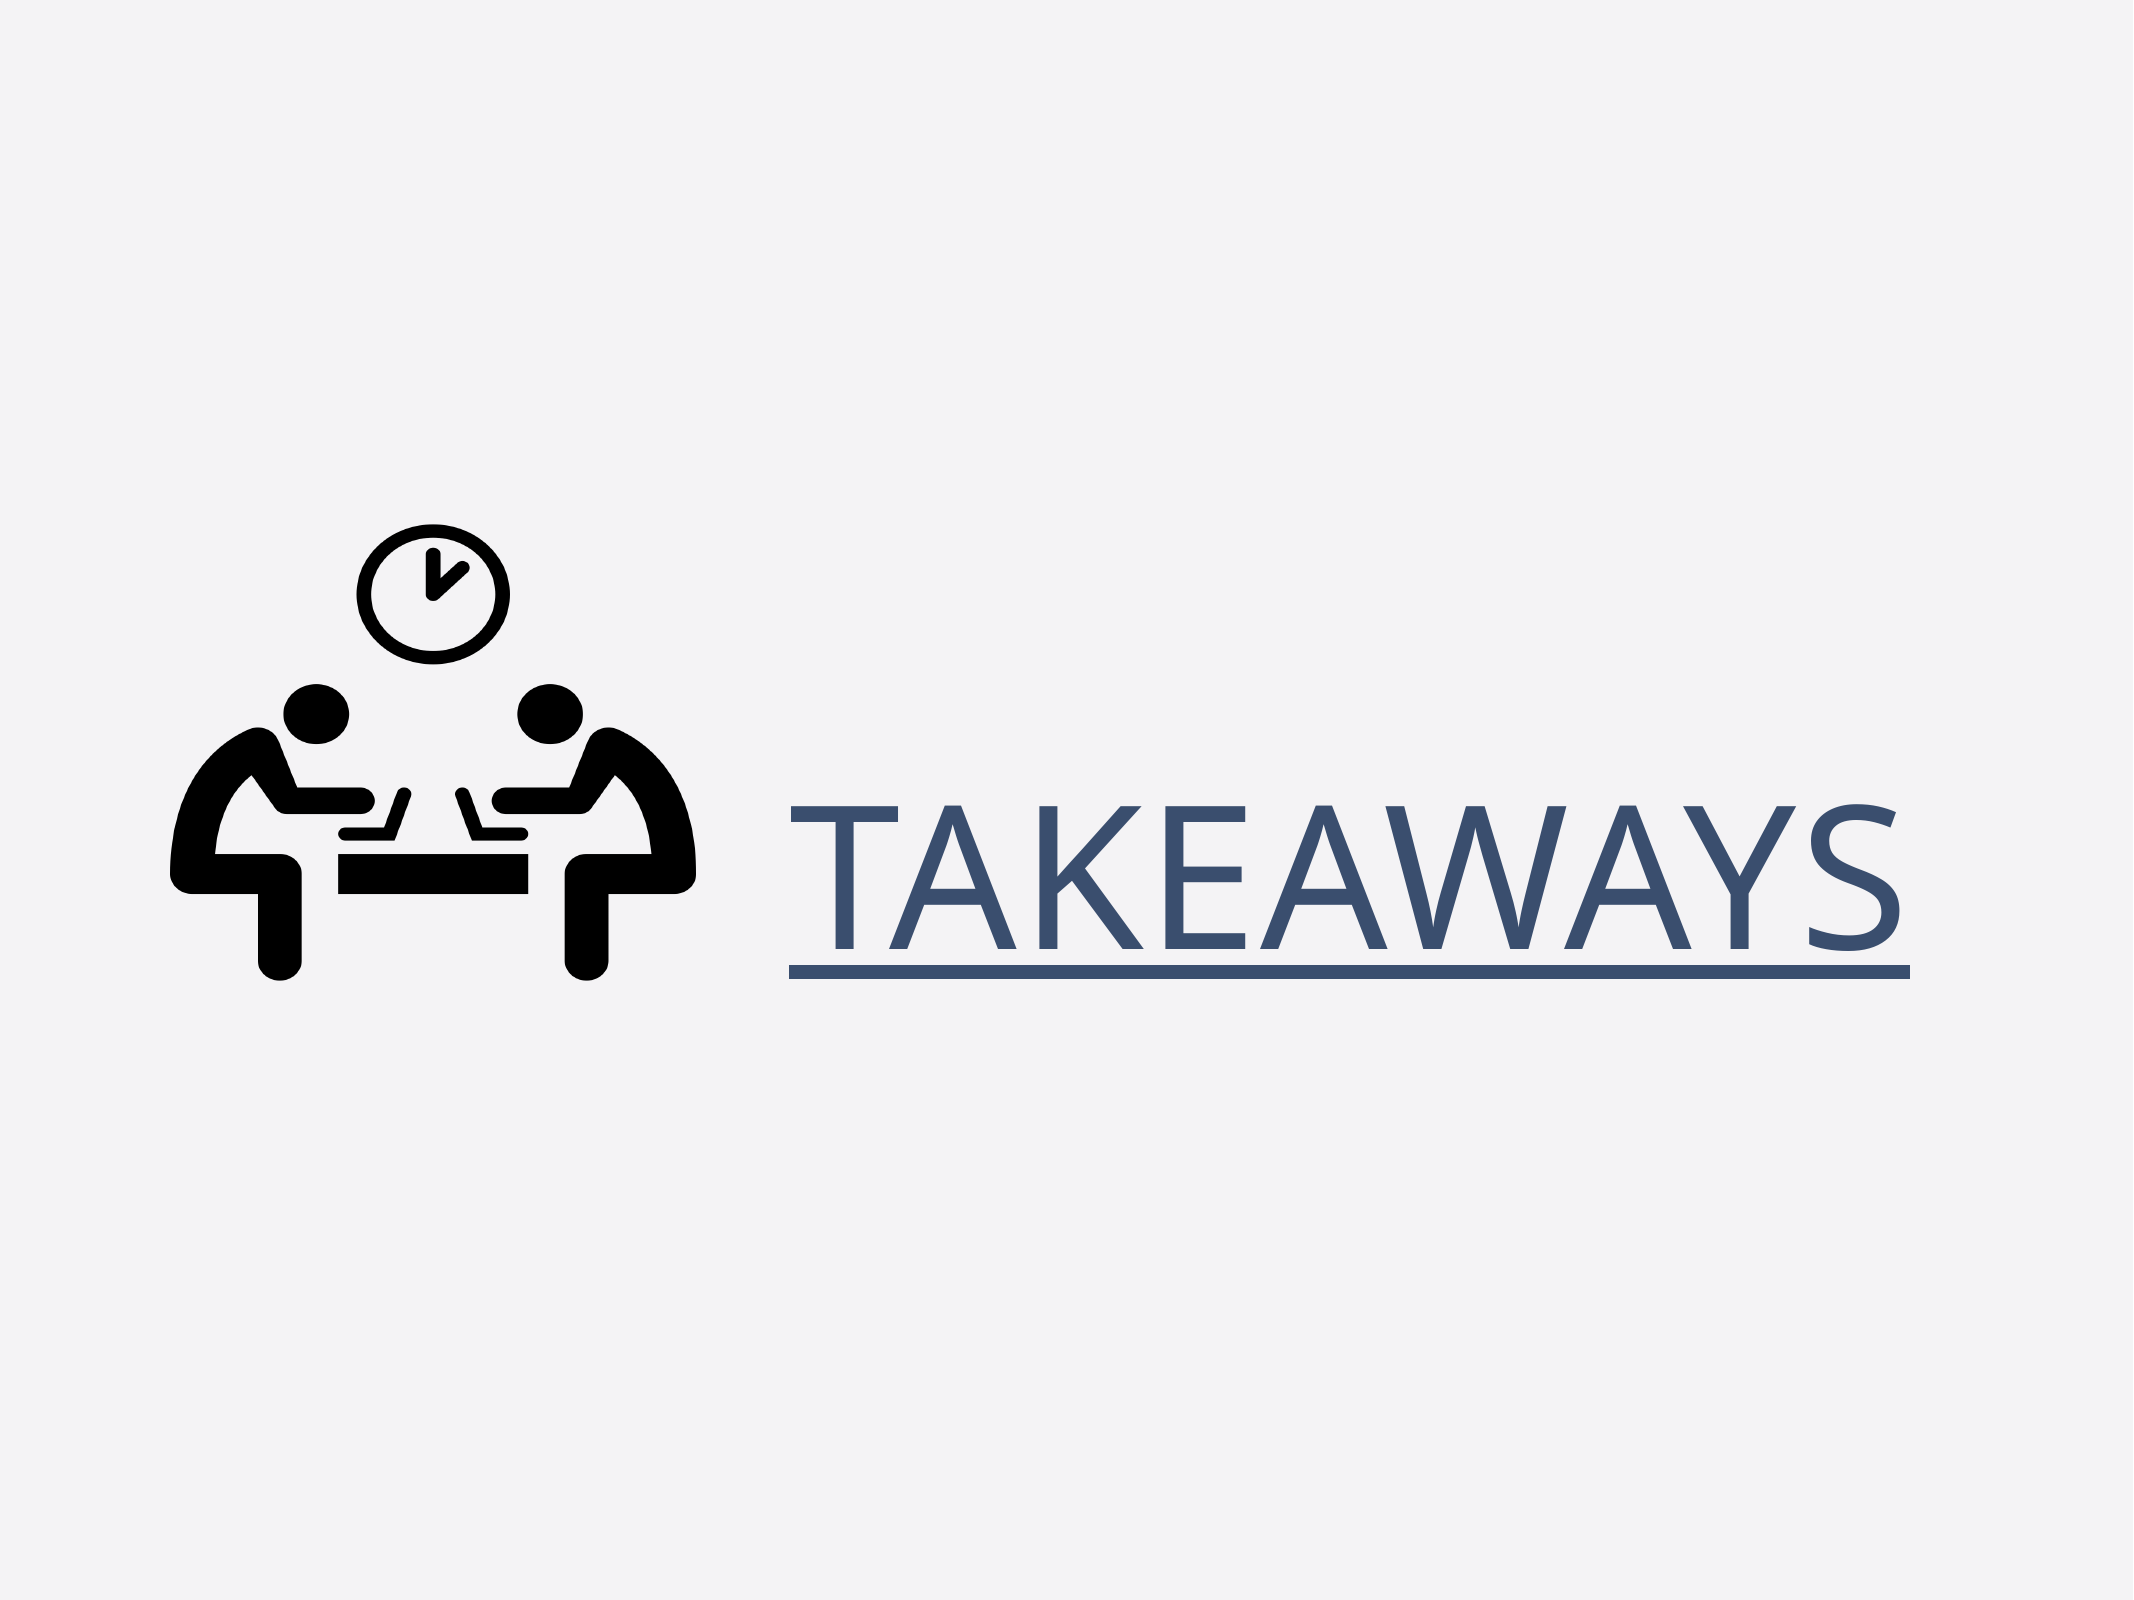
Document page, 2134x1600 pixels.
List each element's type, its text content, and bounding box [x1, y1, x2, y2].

picture [169, 515, 696, 986]
title takeaways [701, 611, 2005, 987]
